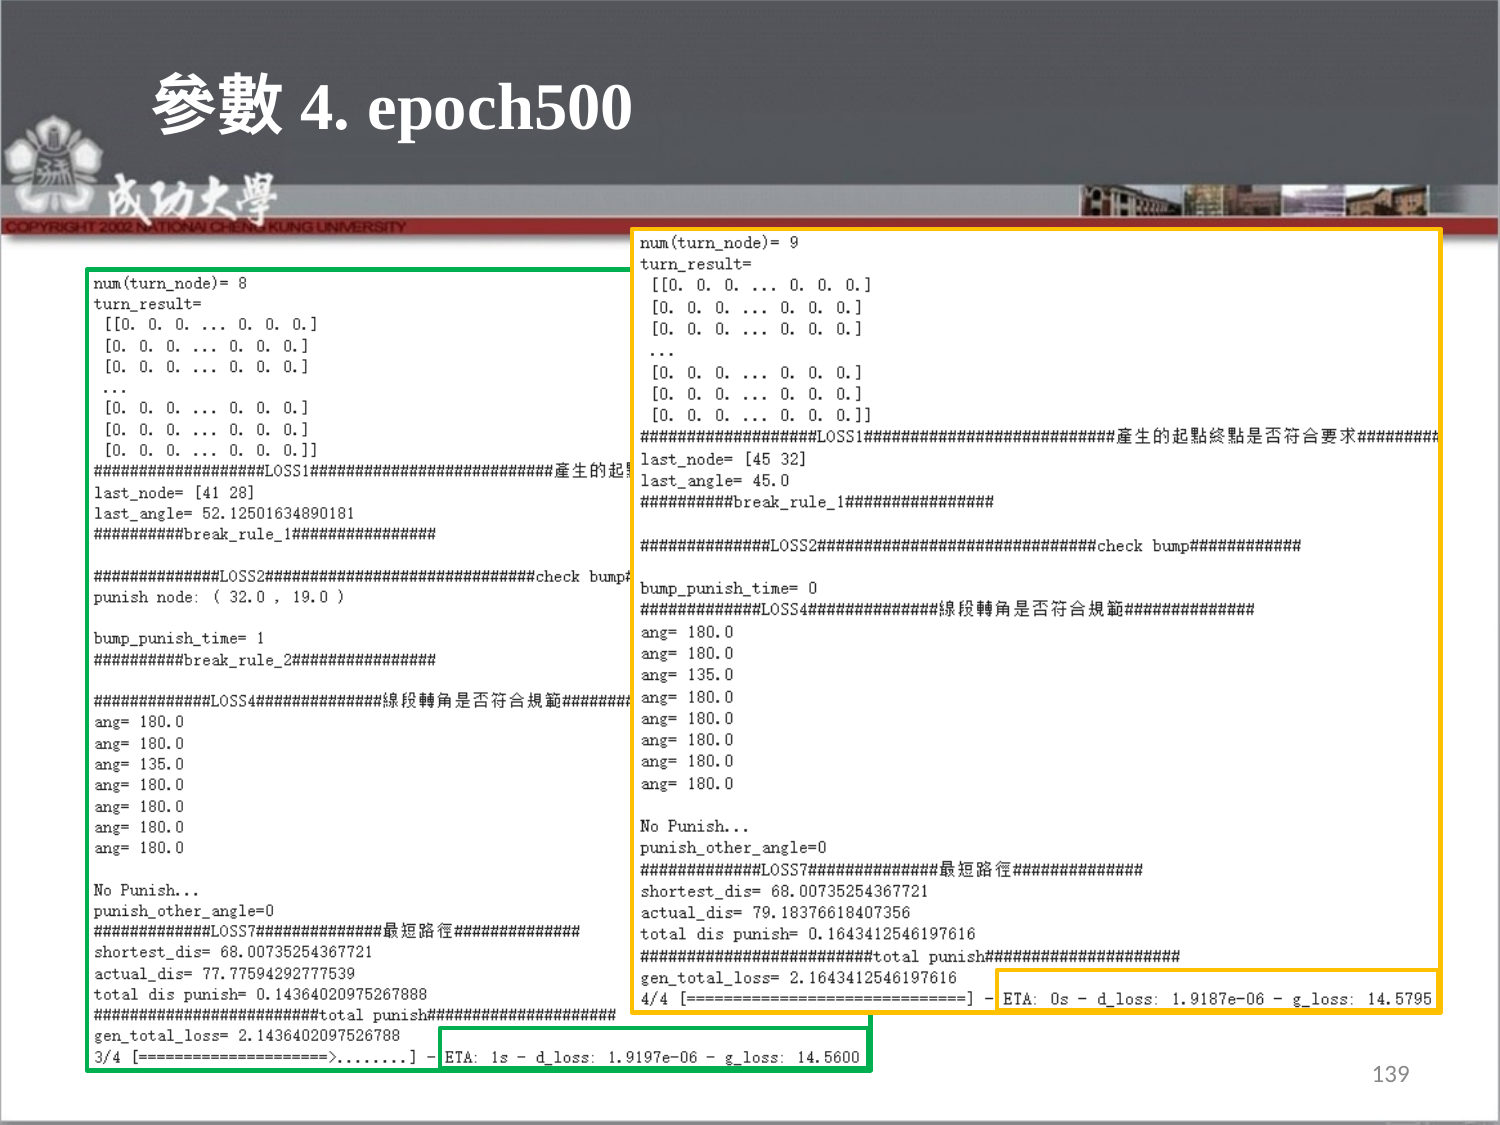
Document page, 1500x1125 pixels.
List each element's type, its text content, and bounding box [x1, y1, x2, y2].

slide_number 139 [1074, 1042, 1425, 1103]
title 參數4. epoch500 [135, 45, 1425, 161]
picture [0, 0, 1500, 1125]
